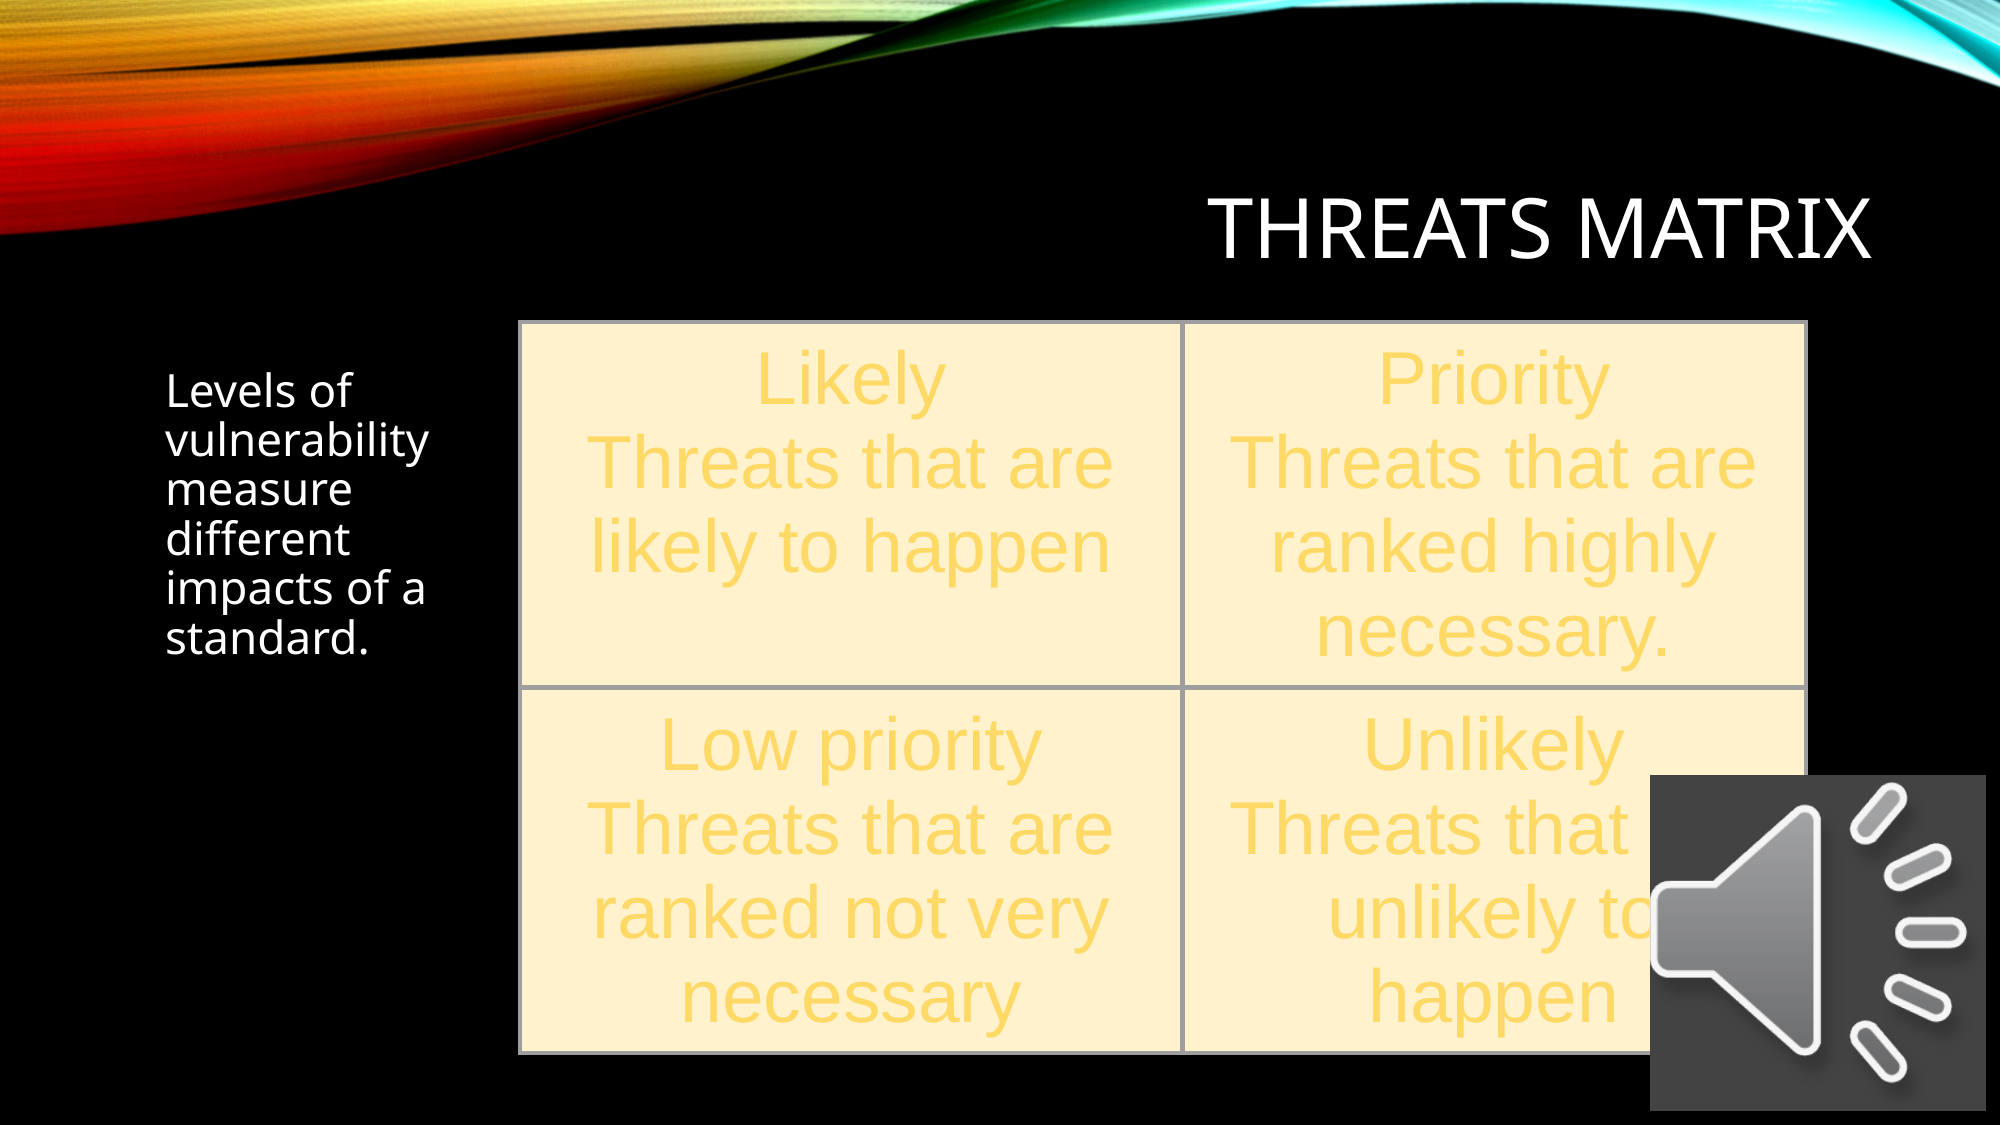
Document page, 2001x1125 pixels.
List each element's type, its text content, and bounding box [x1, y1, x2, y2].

picture [1648, 773, 1987, 1112]
table_cell Unlikely Threats that are unlikely to happen [1185, 690, 1804, 1051]
title THREATS MATRIX [474, 125, 1888, 338]
picture [0, 0, 2000, 237]
table_cell Low priority Threats that are ranked not very necessary [522, 690, 1180, 1051]
table_header Priority Threats that are ranked highly necessary. [1185, 324, 1804, 685]
table_header Likely Threats that are likely to happen [522, 324, 1180, 685]
list Levels of vulnerability measure different impacts of a standard. [112, 360, 518, 1021]
